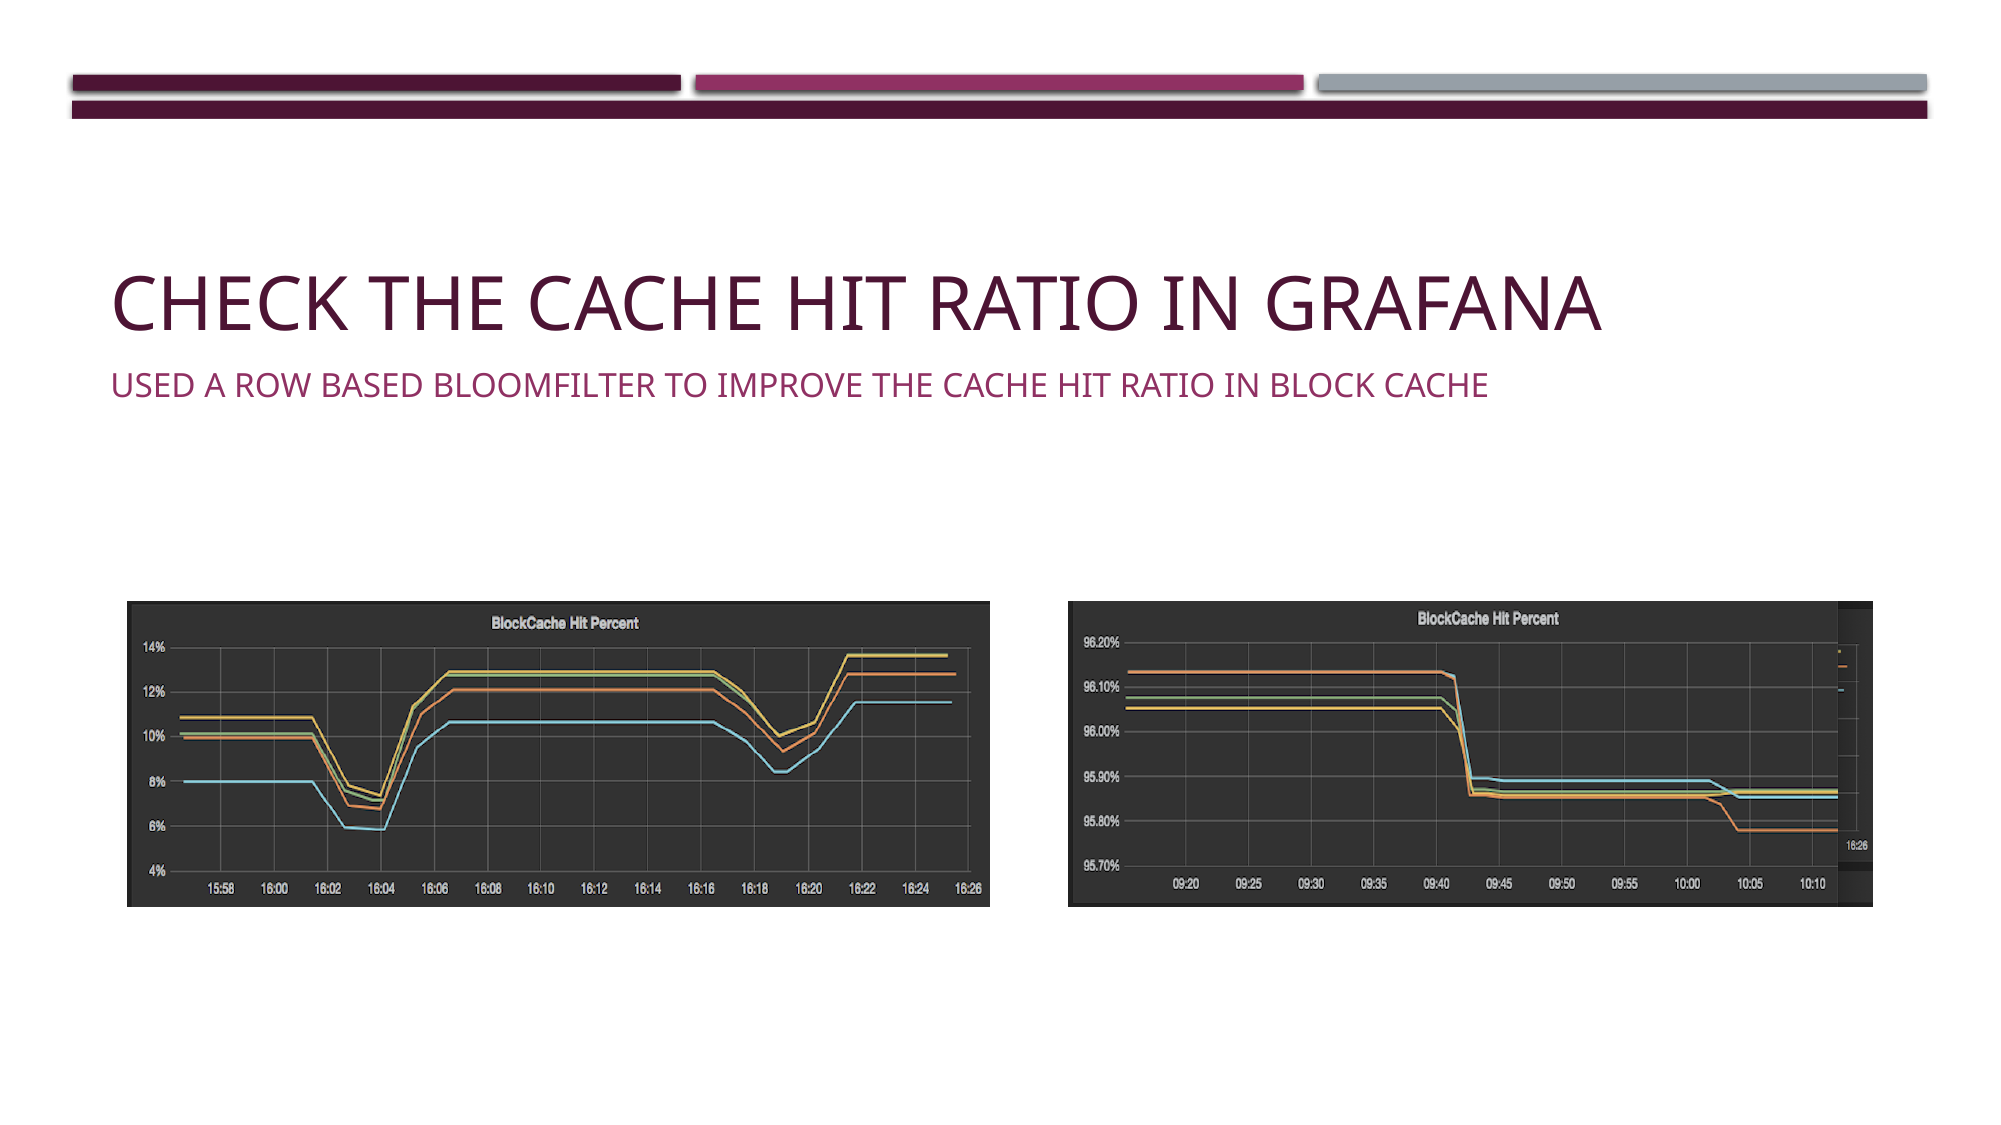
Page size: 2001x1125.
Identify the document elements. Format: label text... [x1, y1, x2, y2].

text_box [0, 117, 2000, 1125]
picture [1067, 600, 1873, 908]
list Used a row based bloomfilter to improve the cache hit ratio in Block Cache [95, 356, 1899, 443]
title Check the cache Hit ratio in Grafana [95, 118, 1899, 354]
text_box [695, 74, 1304, 91]
text_box [72, 74, 682, 92]
picture [127, 600, 990, 908]
text_box [1318, 73, 1928, 92]
